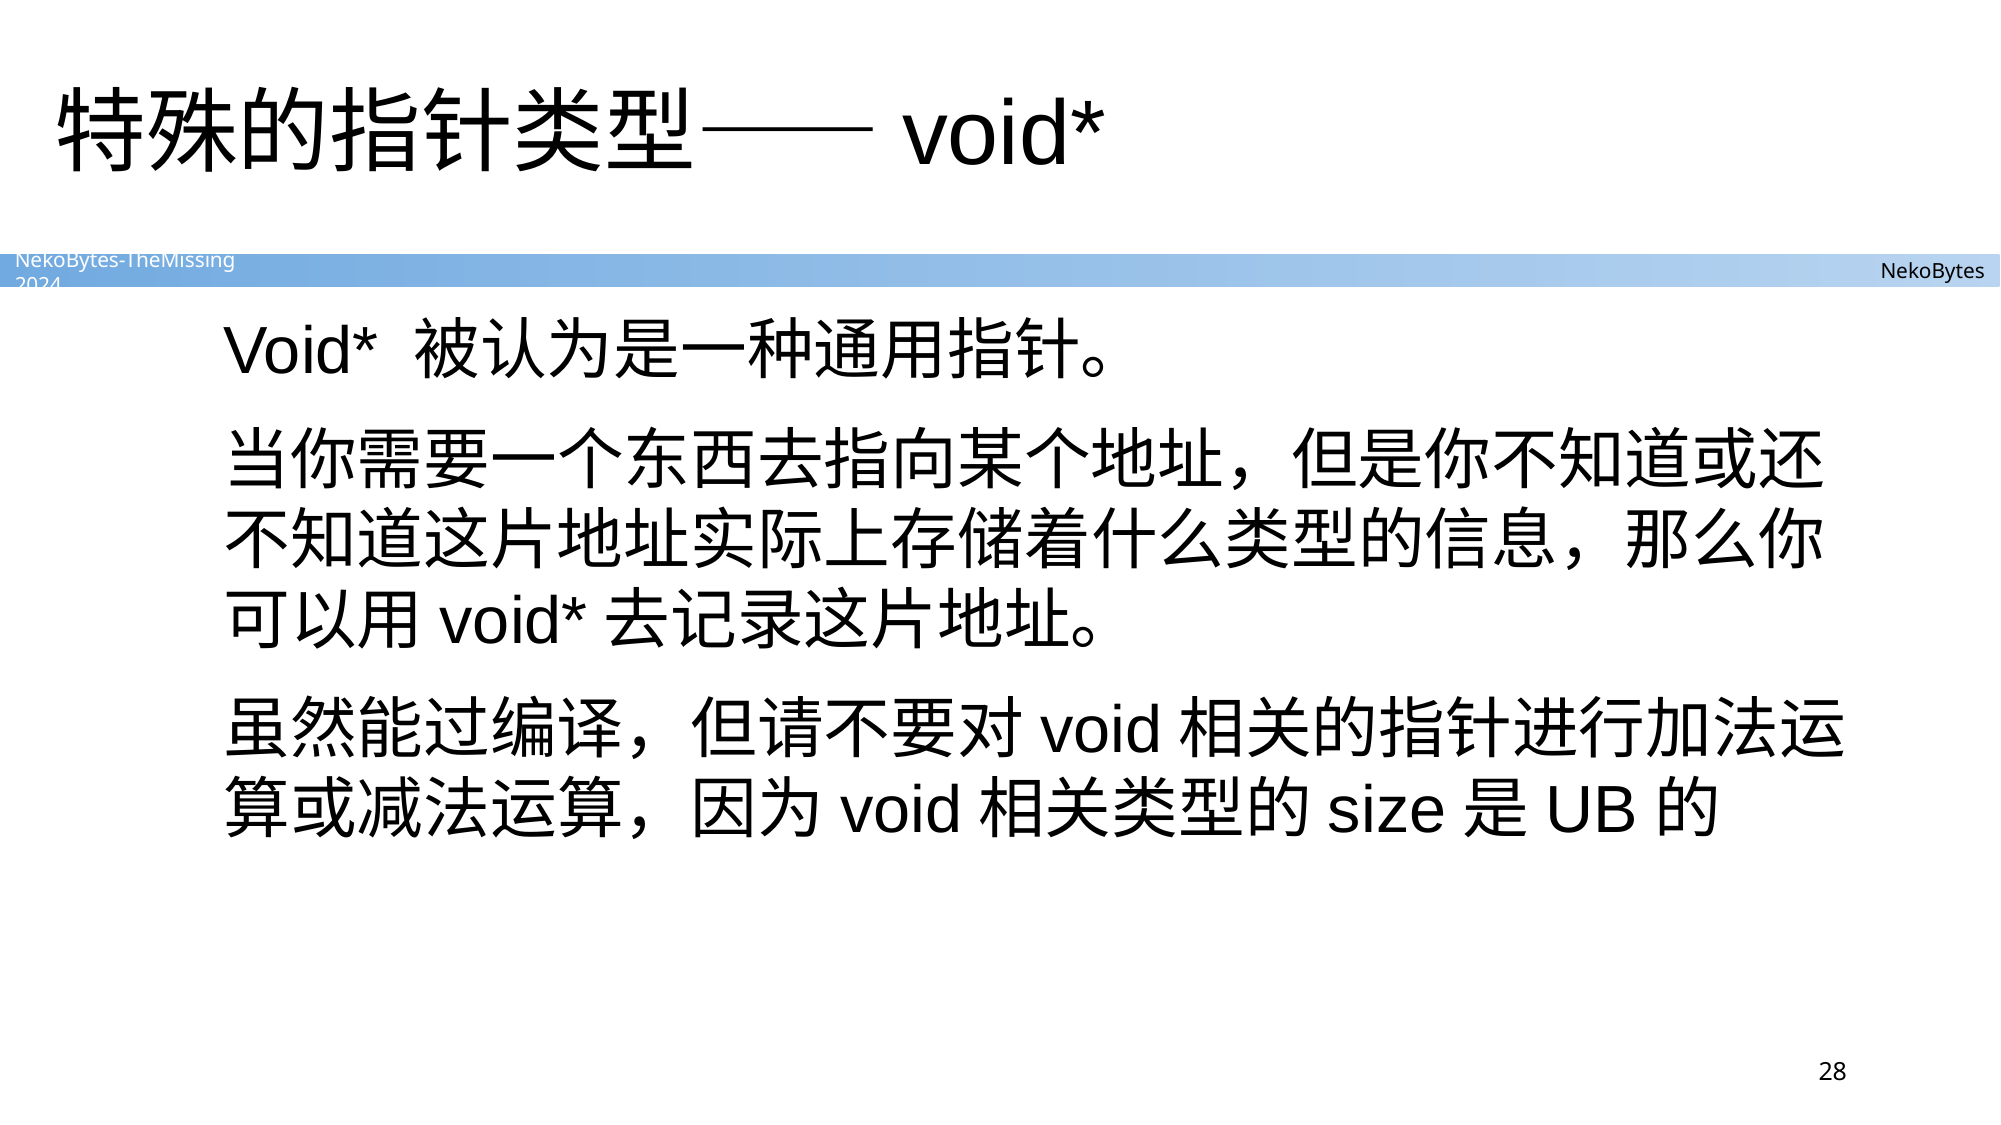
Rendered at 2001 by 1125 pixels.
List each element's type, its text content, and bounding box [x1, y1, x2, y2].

list Void* 被认为是一种通用指针。 当你需要一个东西去指向某个地址，但是你不知道或还不知道这片地址实际上存储着什么类型的信息，那么你可以用void*去记录这片地址。 虽然能过编译，但请不要对void相关的指针进行加法运算或减法运算，因为void相关类型的size是UB的 [137, 299, 1863, 1013]
title 特殊的指针类型——void* [39, 19, 1764, 237]
slide_number 28 [1412, 1042, 1863, 1103]
